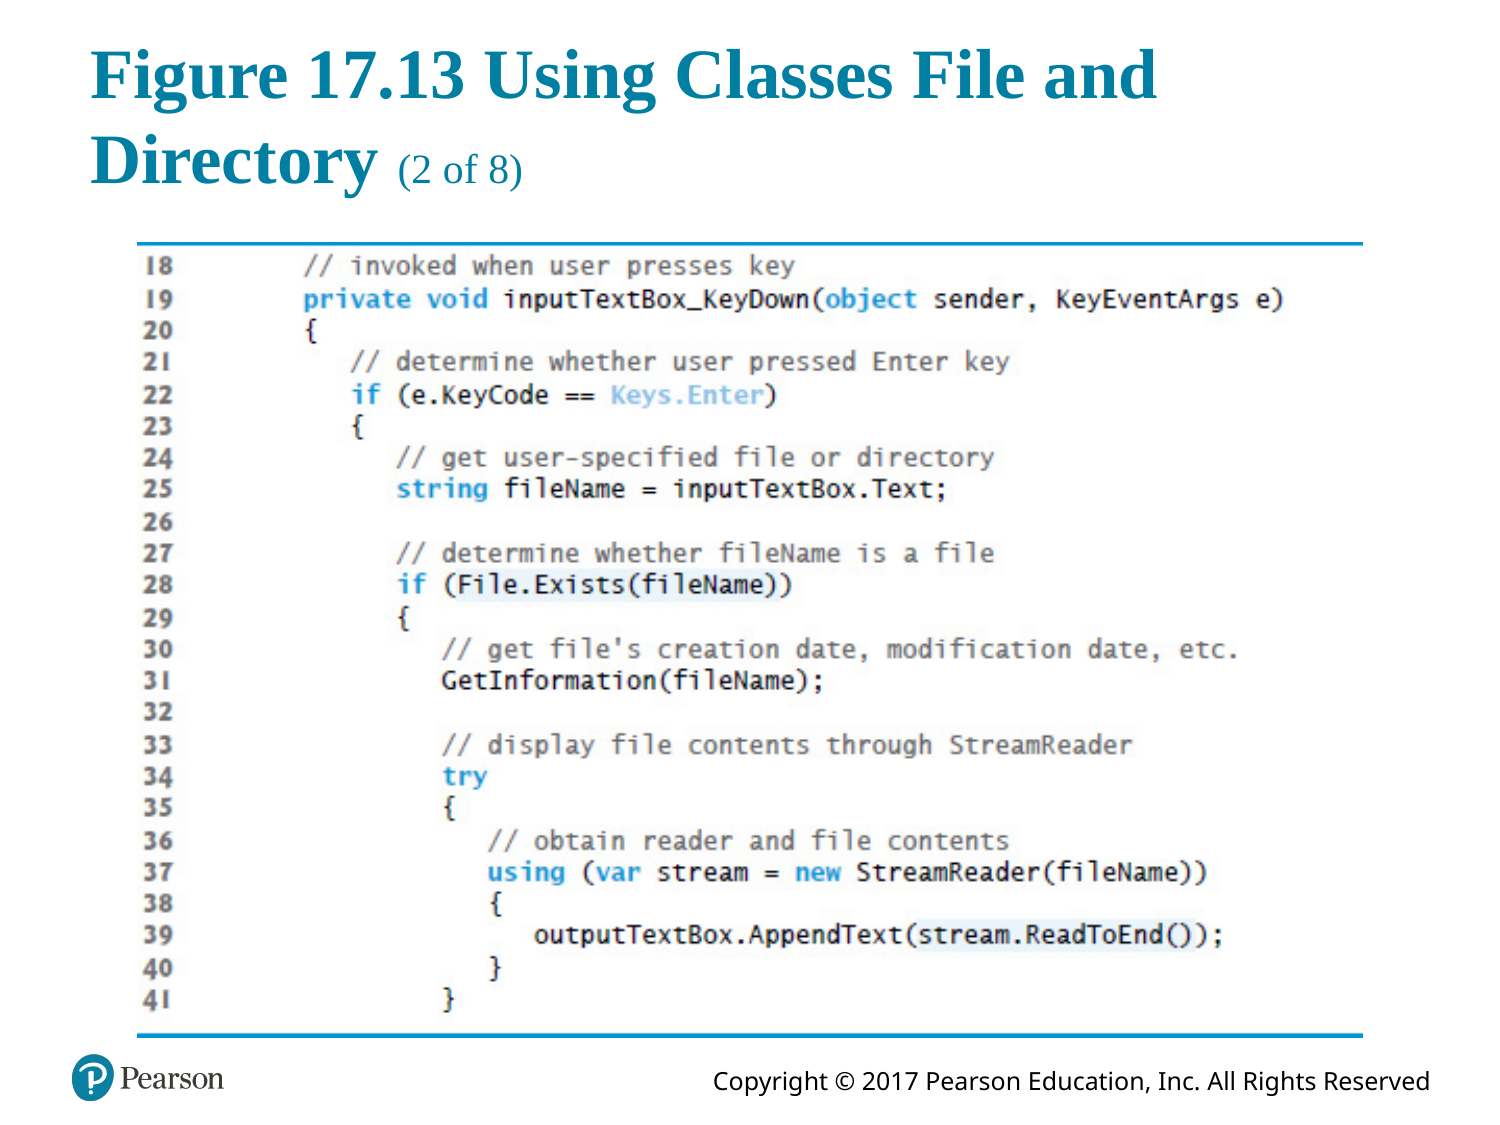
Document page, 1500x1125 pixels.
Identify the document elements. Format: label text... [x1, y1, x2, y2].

picture [72, 1087, 83, 1101]
title Figure 17.13 Using Classes File and Directory (2 of 8) [75, 37, 1425, 213]
picture [80, 1063, 106, 1088]
picture [72, 1054, 88, 1070]
picture [137, 246, 1363, 1033]
picture [98, 1054, 224, 1101]
